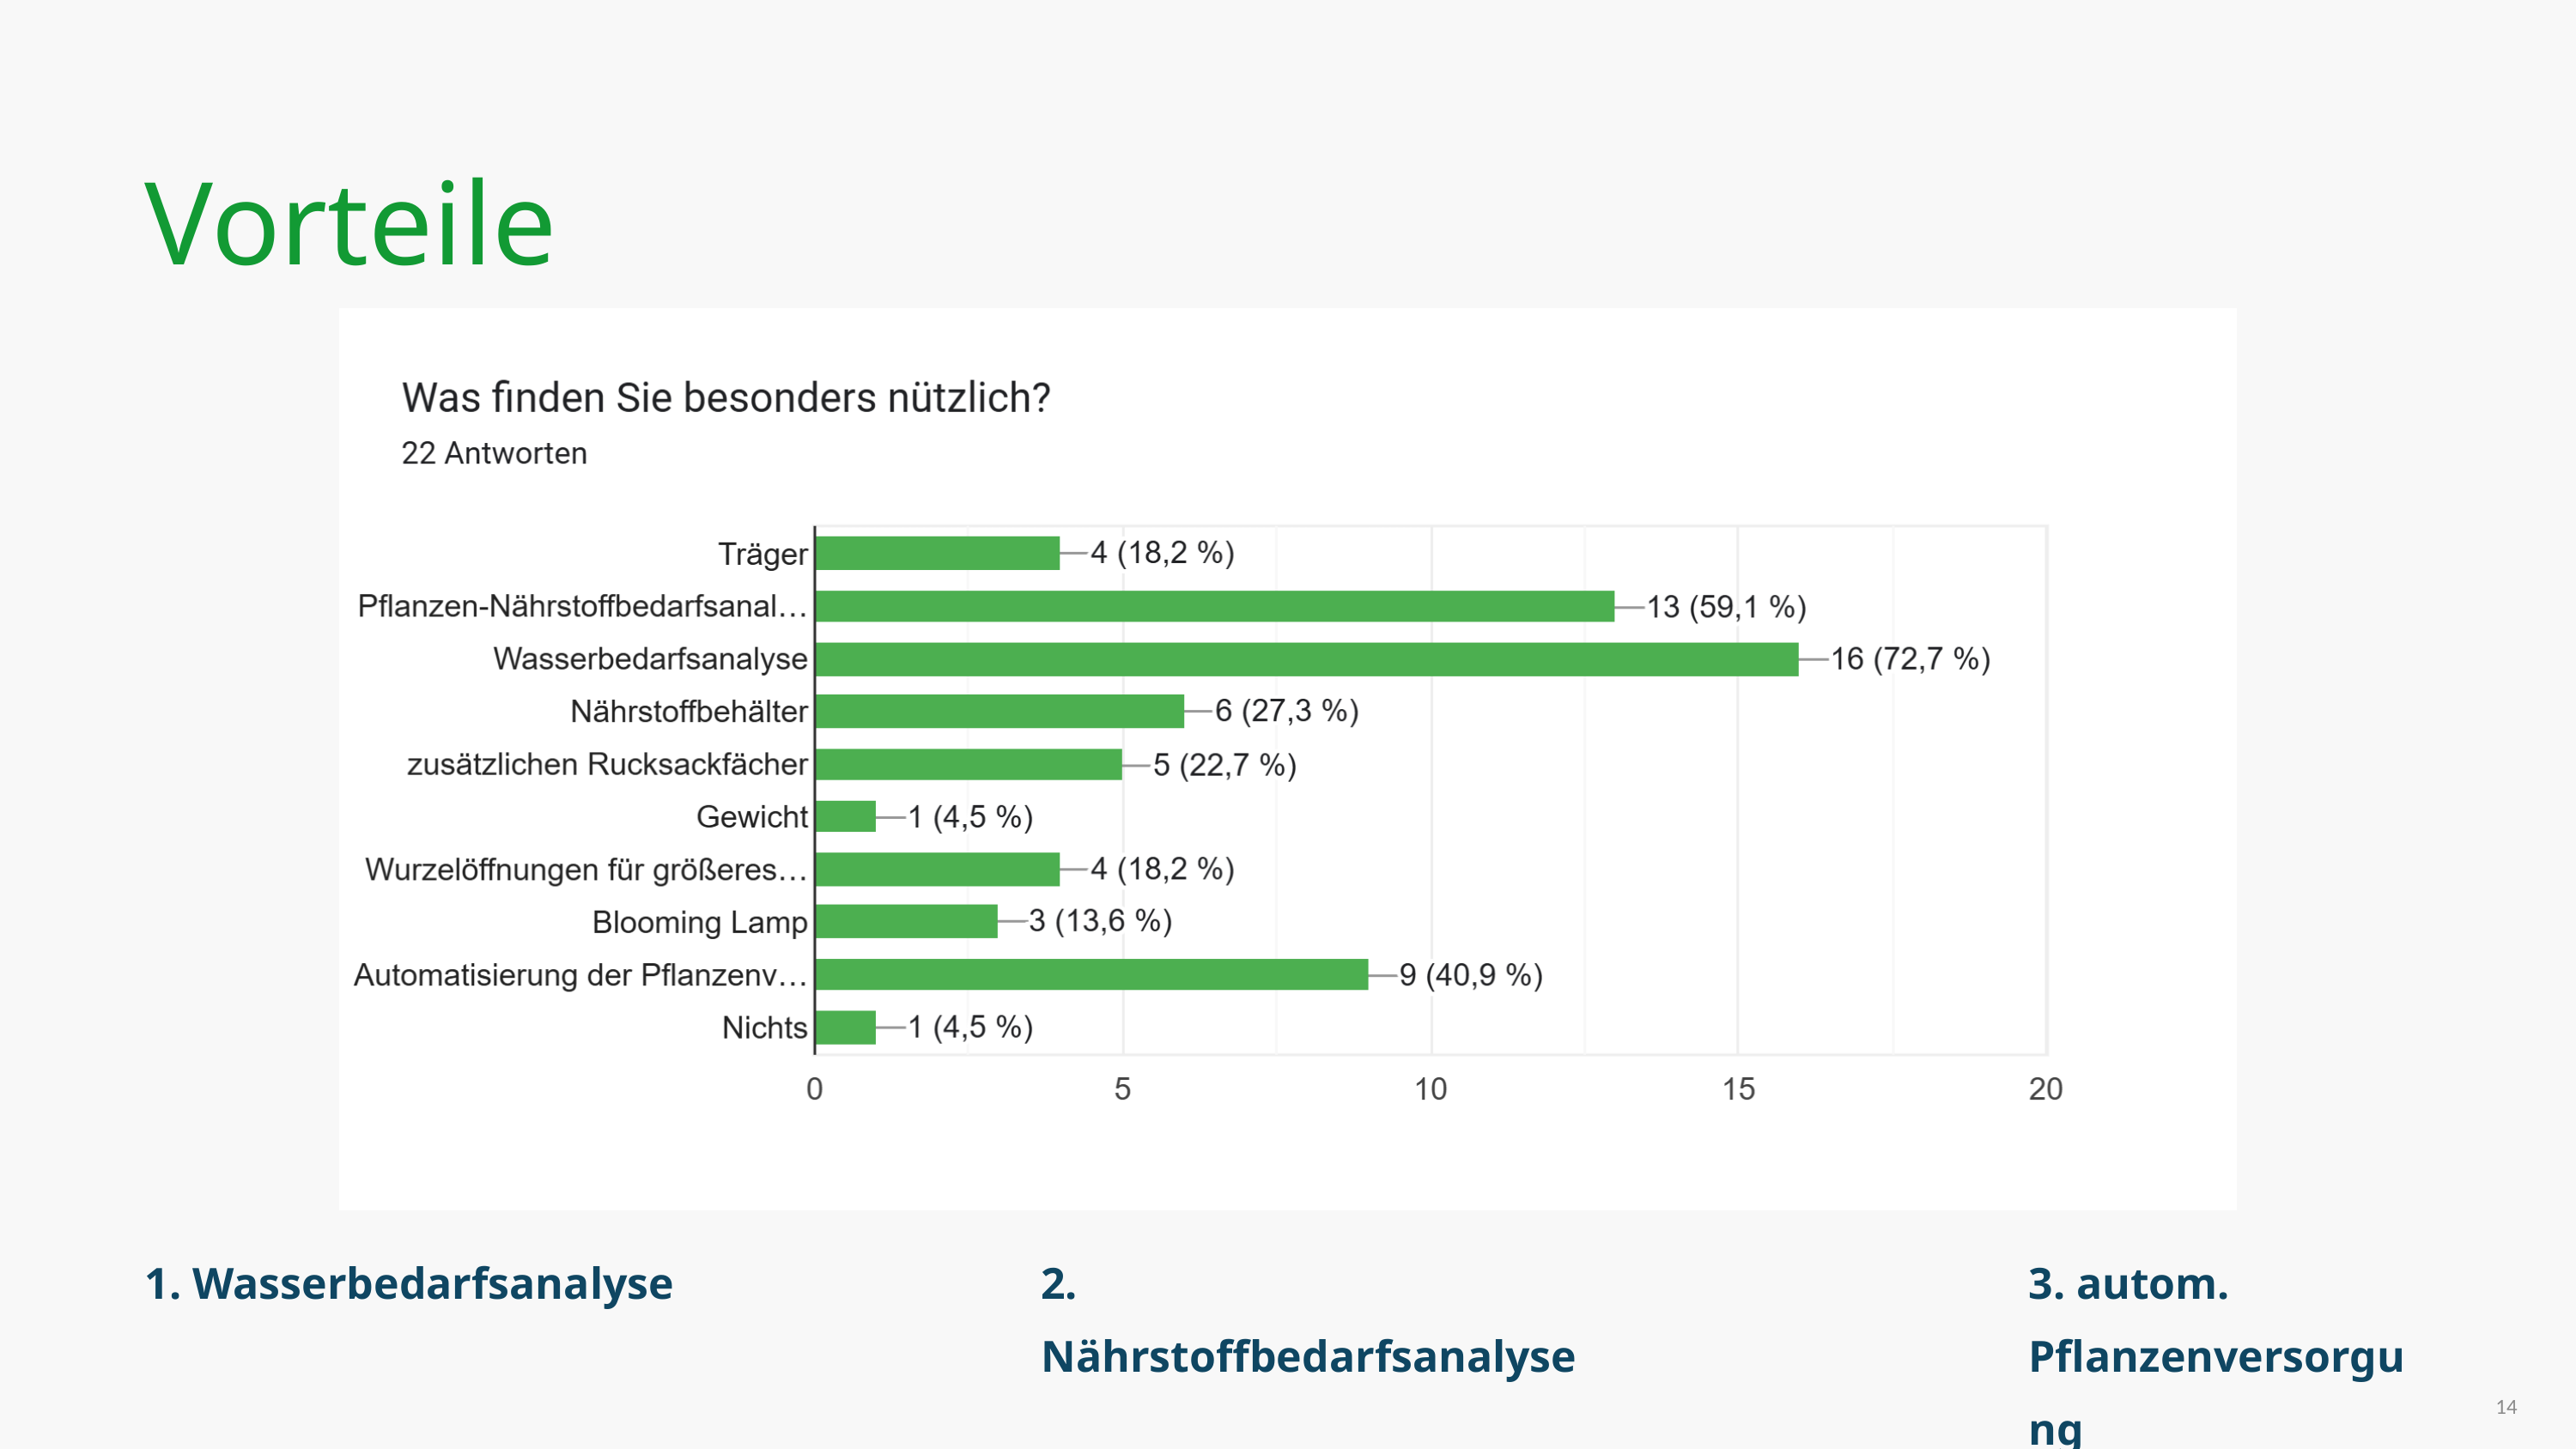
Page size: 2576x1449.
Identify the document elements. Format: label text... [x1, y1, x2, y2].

picture [339, 308, 2237, 1211]
slide_number 14 [2229, 1379, 2530, 1431]
text_box 2. Nährstoffbedarfsanalyse [1041, 1234, 1610, 1381]
text_box 3. autom. Pflanzenversorgung [2028, 1235, 2432, 1449]
text_box Vorteile [144, 127, 1847, 288]
text_box 1. Wasserbedarfsanalyse [144, 1235, 880, 1308]
